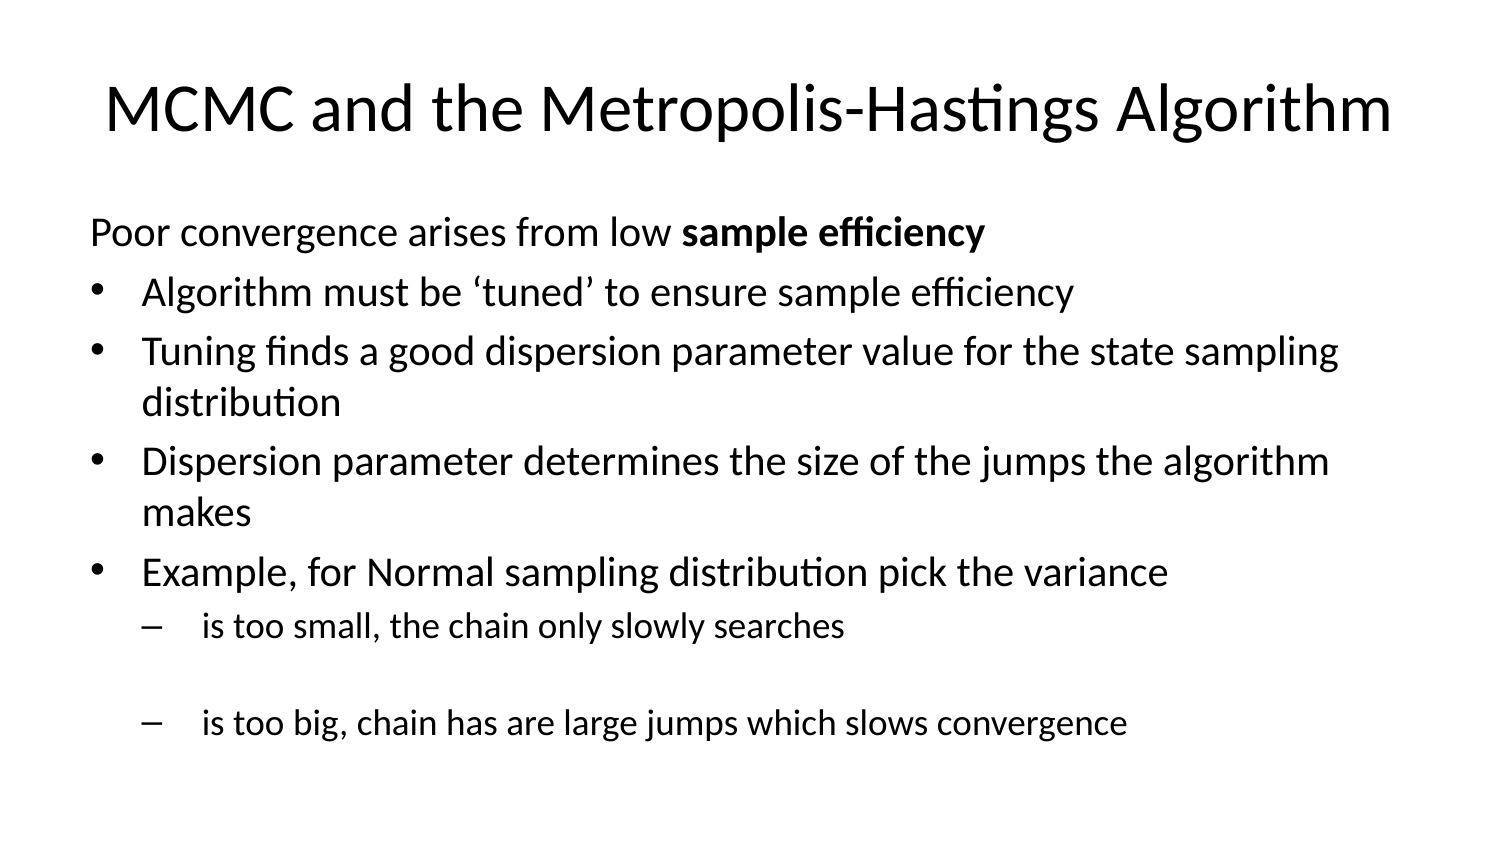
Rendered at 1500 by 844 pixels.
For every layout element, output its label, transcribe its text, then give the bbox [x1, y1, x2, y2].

title MCMC and the Metropolis-Hastings Algorithm [75, 33, 1425, 175]
